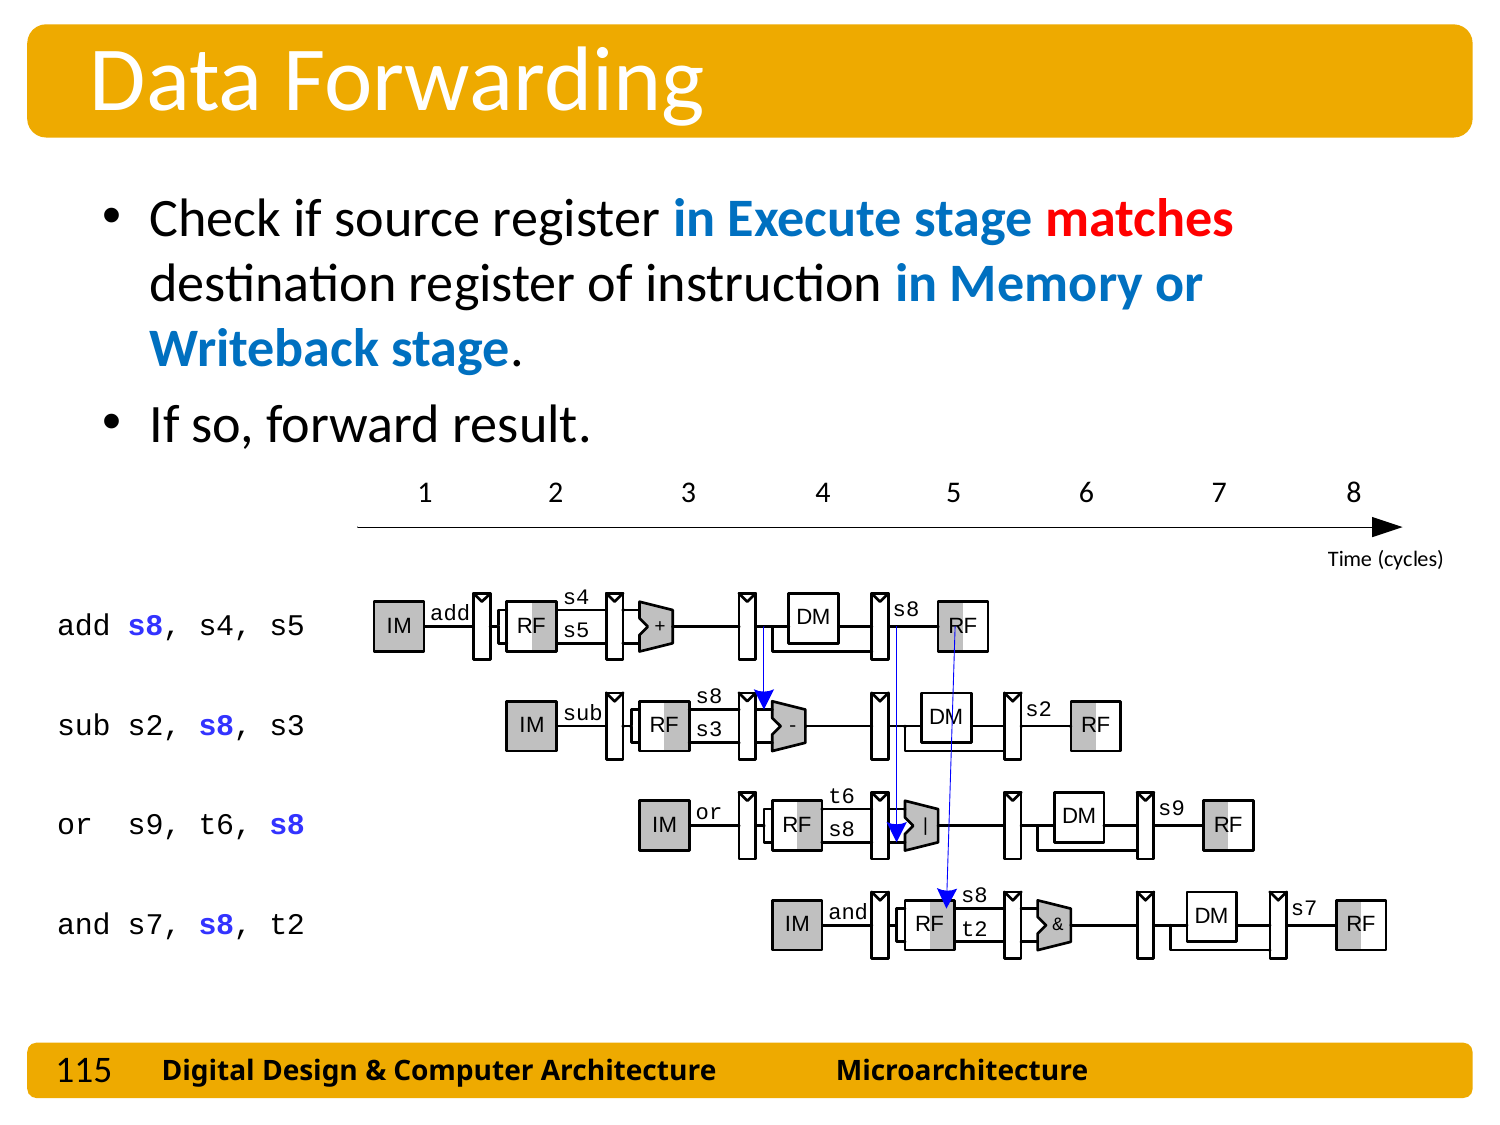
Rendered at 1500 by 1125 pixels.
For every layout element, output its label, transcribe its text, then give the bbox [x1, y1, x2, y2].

text_box Data Forwarding [75, 11, 1450, 136]
slide_number 115 [40, 1037, 164, 1096]
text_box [37, 462, 1459, 963]
text_box Check if source register in Execute stage matches destination register of instruction in Memory or Writeback stage. If so, forward result. [87, 174, 1438, 460]
